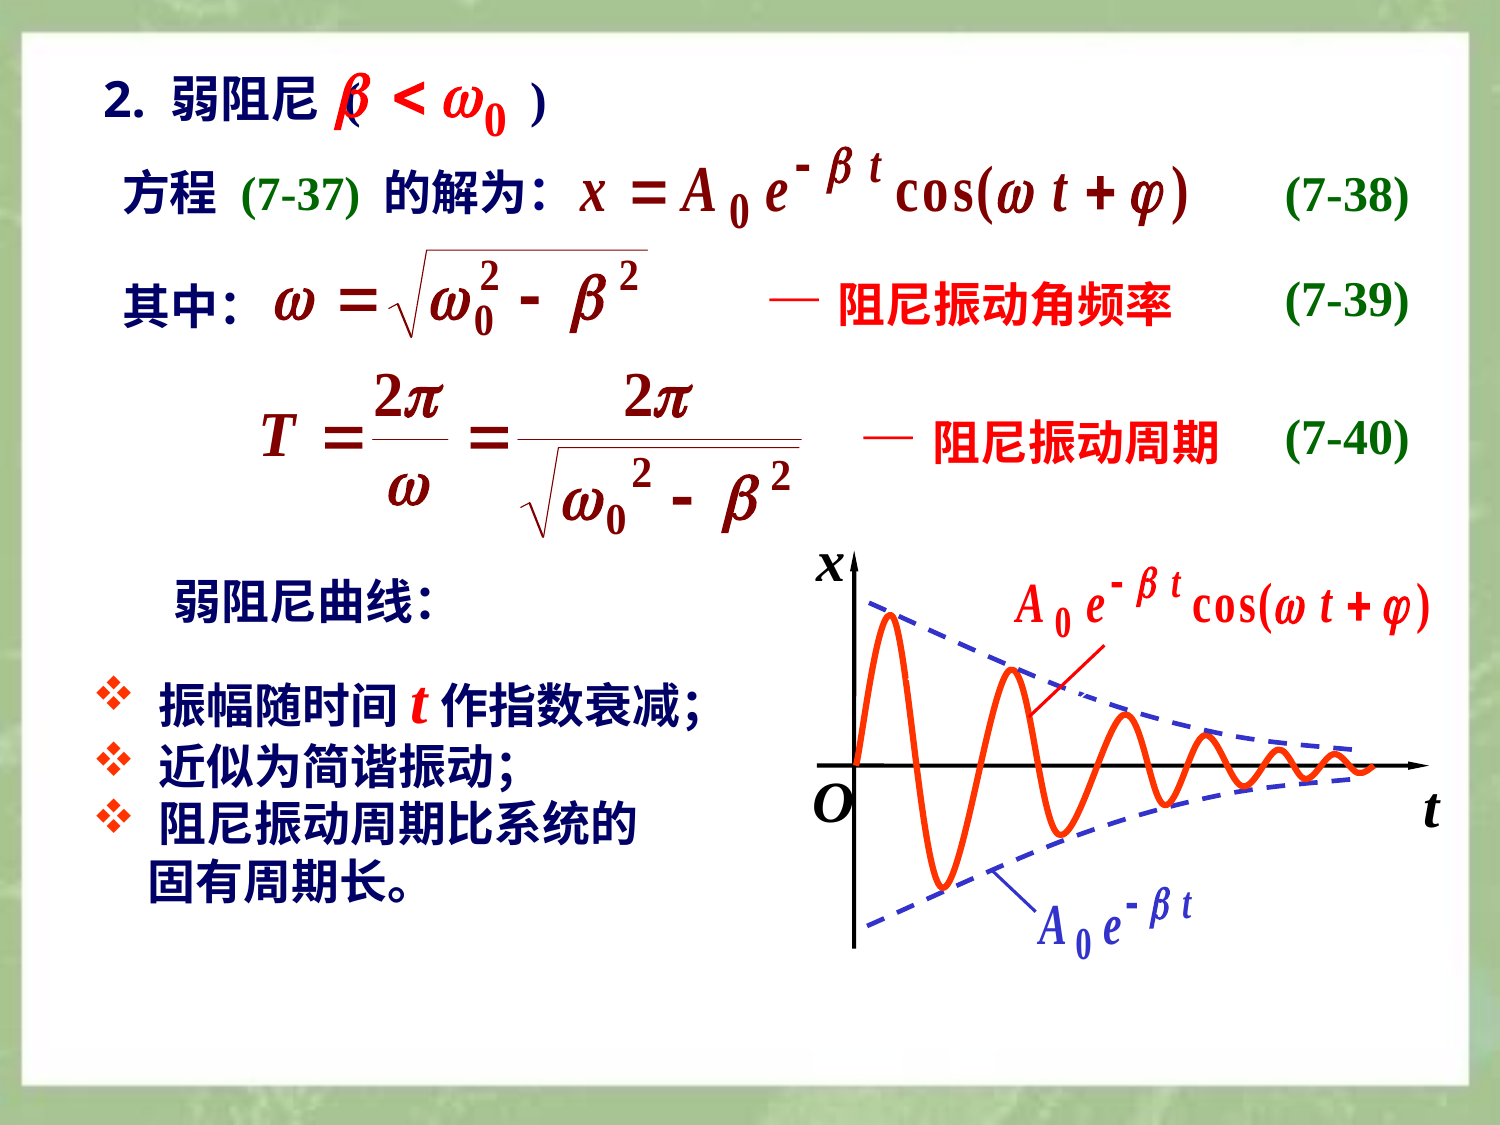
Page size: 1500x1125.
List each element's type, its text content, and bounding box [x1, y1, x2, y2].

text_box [572, 136, 1223, 235]
text_box (7-38) [1269, 154, 1483, 230]
text_box 振幅随时间 t 作指数衰减； 近似为简谐振动； 阻尼振动周期比系统的 固有周期长。 [77, 654, 792, 917]
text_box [797, 515, 1460, 965]
text_box — 阻尼振动周期 [844, 394, 1376, 480]
text_box 方程 (7-37) 的解为： [106, 154, 567, 228]
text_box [52, 42, 767, 143]
text_box 其中： [107, 269, 266, 342]
text_box (7-39) [1269, 259, 1483, 335]
text_box 弱阻尼曲线： [158, 564, 543, 637]
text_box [258, 361, 822, 542]
text_box — 阻尼振动角频率 [749, 257, 1413, 343]
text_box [271, 242, 668, 343]
picture [0, 0, 1500, 1125]
text_box (7-40) [1269, 397, 1483, 472]
